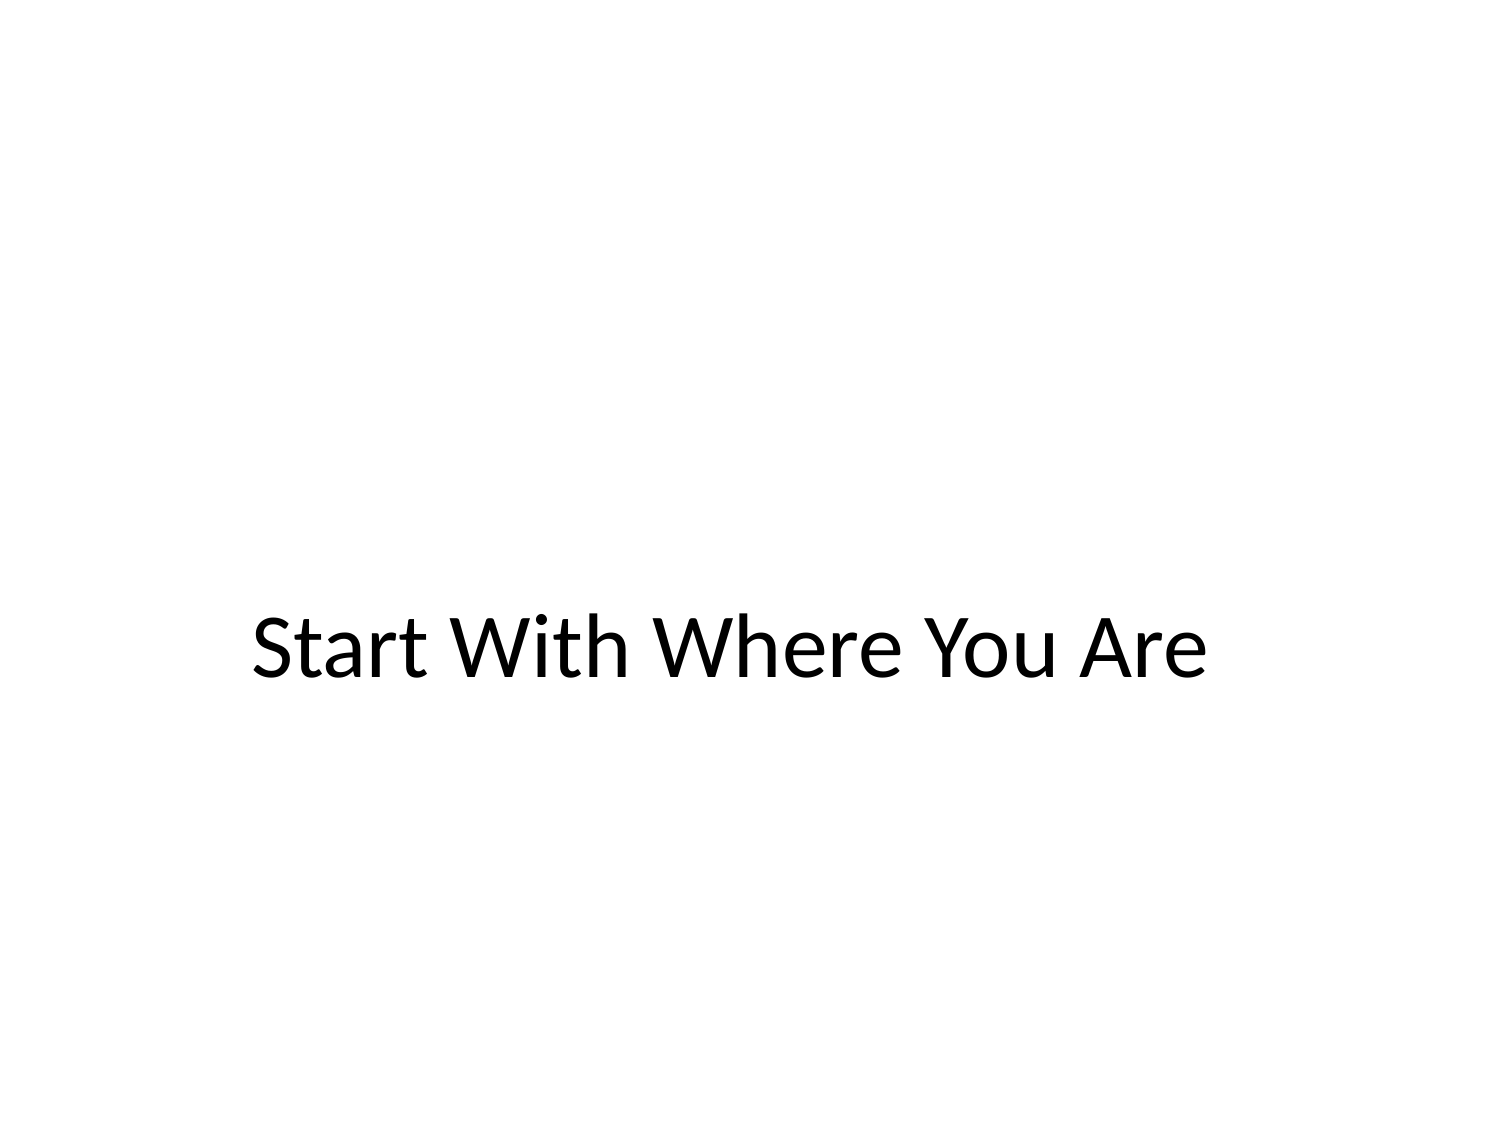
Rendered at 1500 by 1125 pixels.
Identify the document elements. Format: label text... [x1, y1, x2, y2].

title Start With Where You Are [56, 546, 1406, 735]
